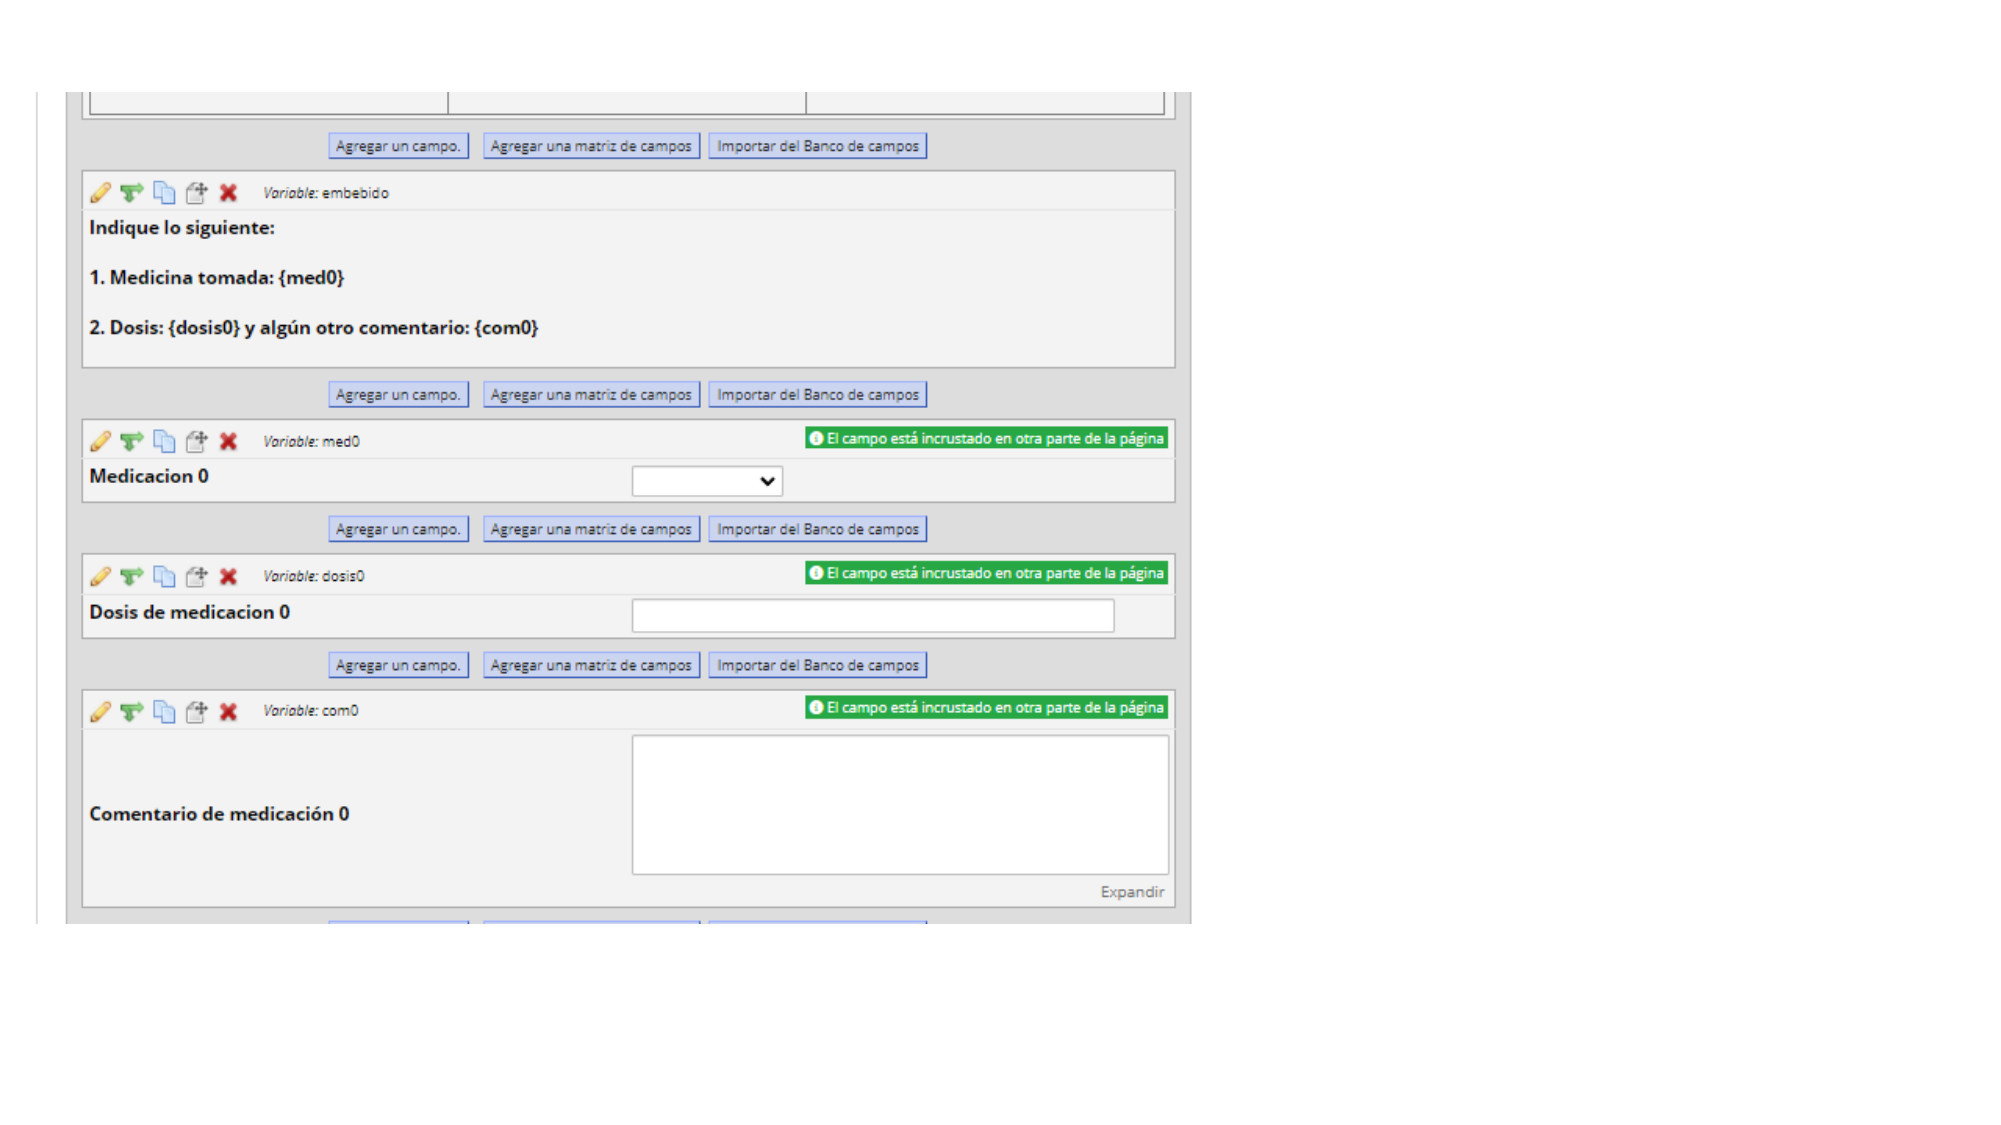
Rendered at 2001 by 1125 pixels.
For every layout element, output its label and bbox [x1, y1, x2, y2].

text_box [27, 92, 1209, 924]
